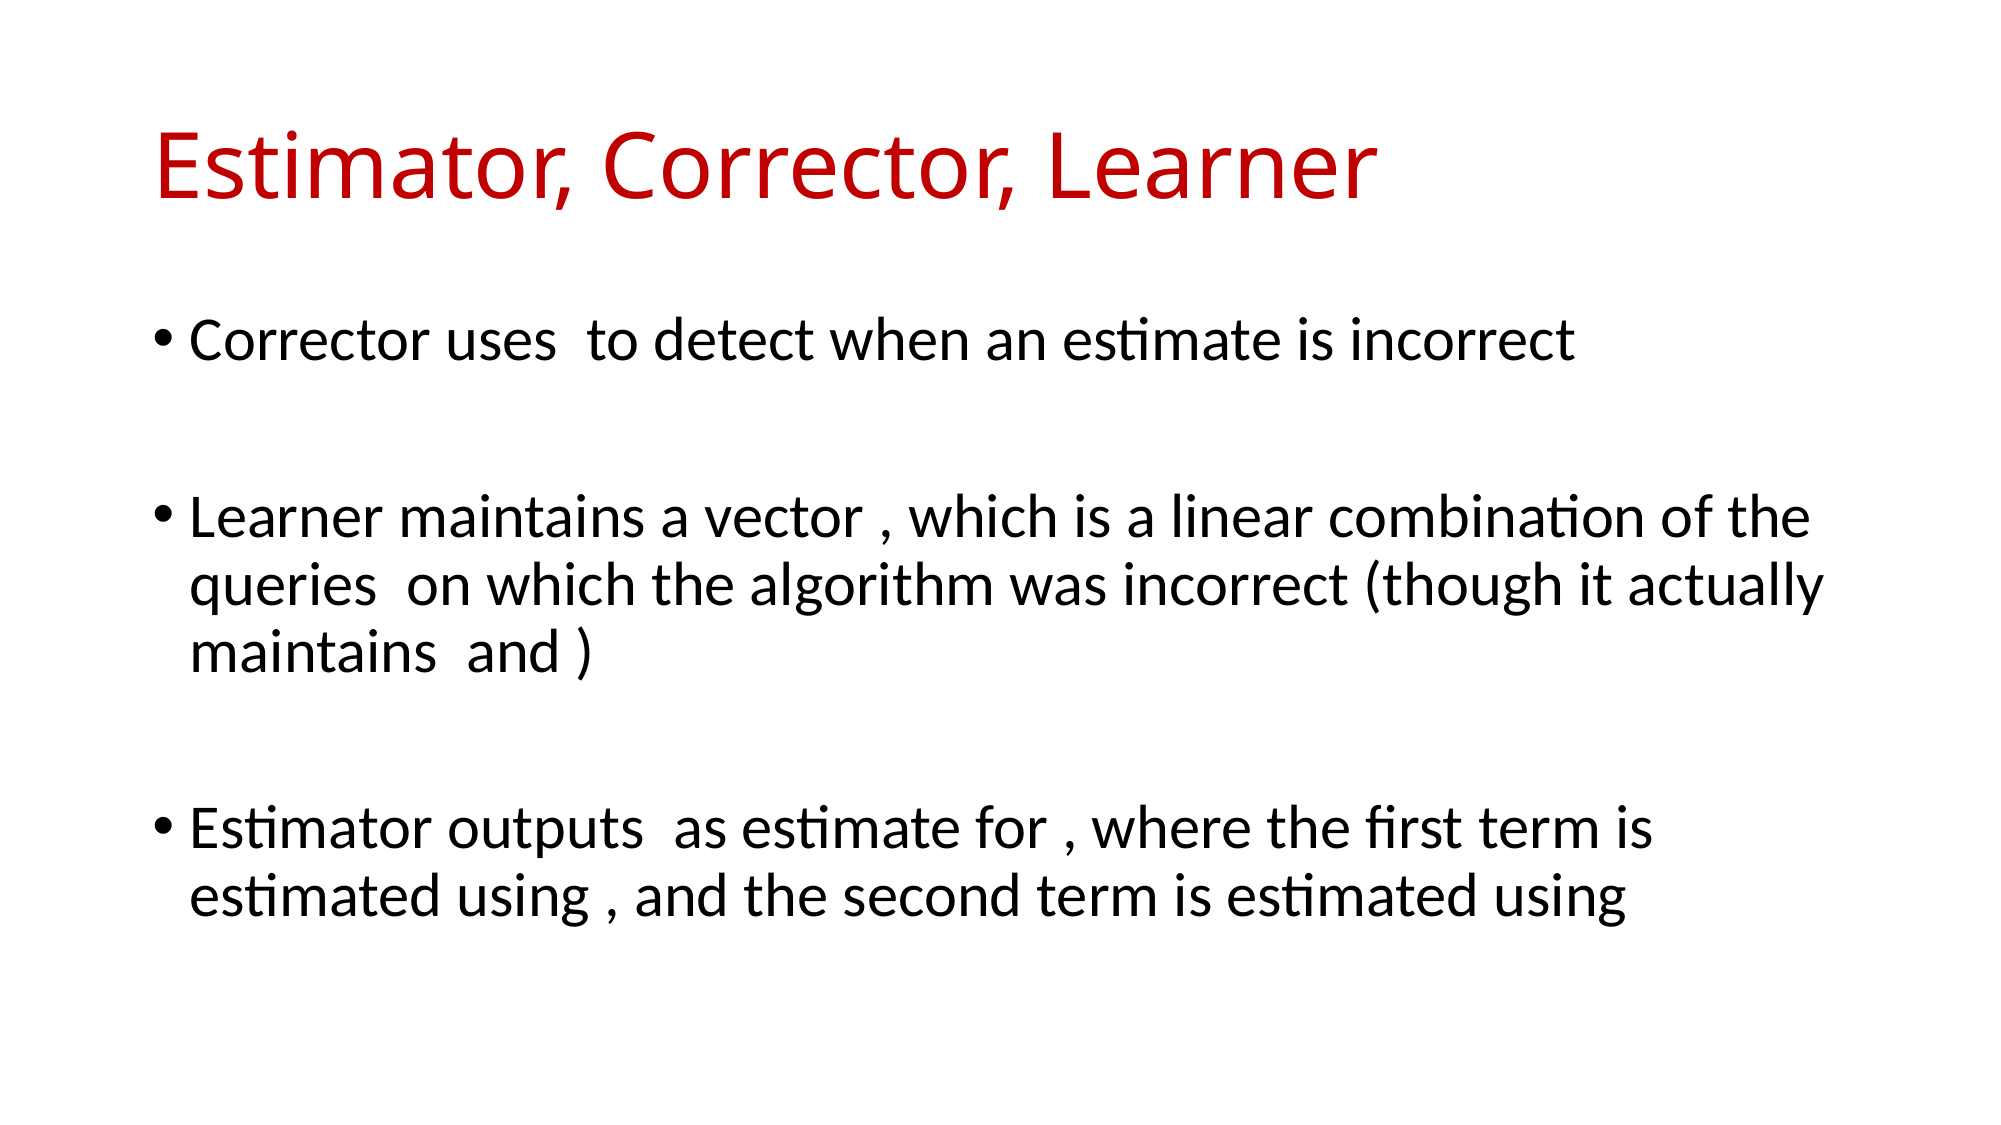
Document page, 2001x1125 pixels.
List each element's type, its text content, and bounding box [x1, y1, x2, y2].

title Estimator, Corrector, Learner [137, 59, 1863, 278]
